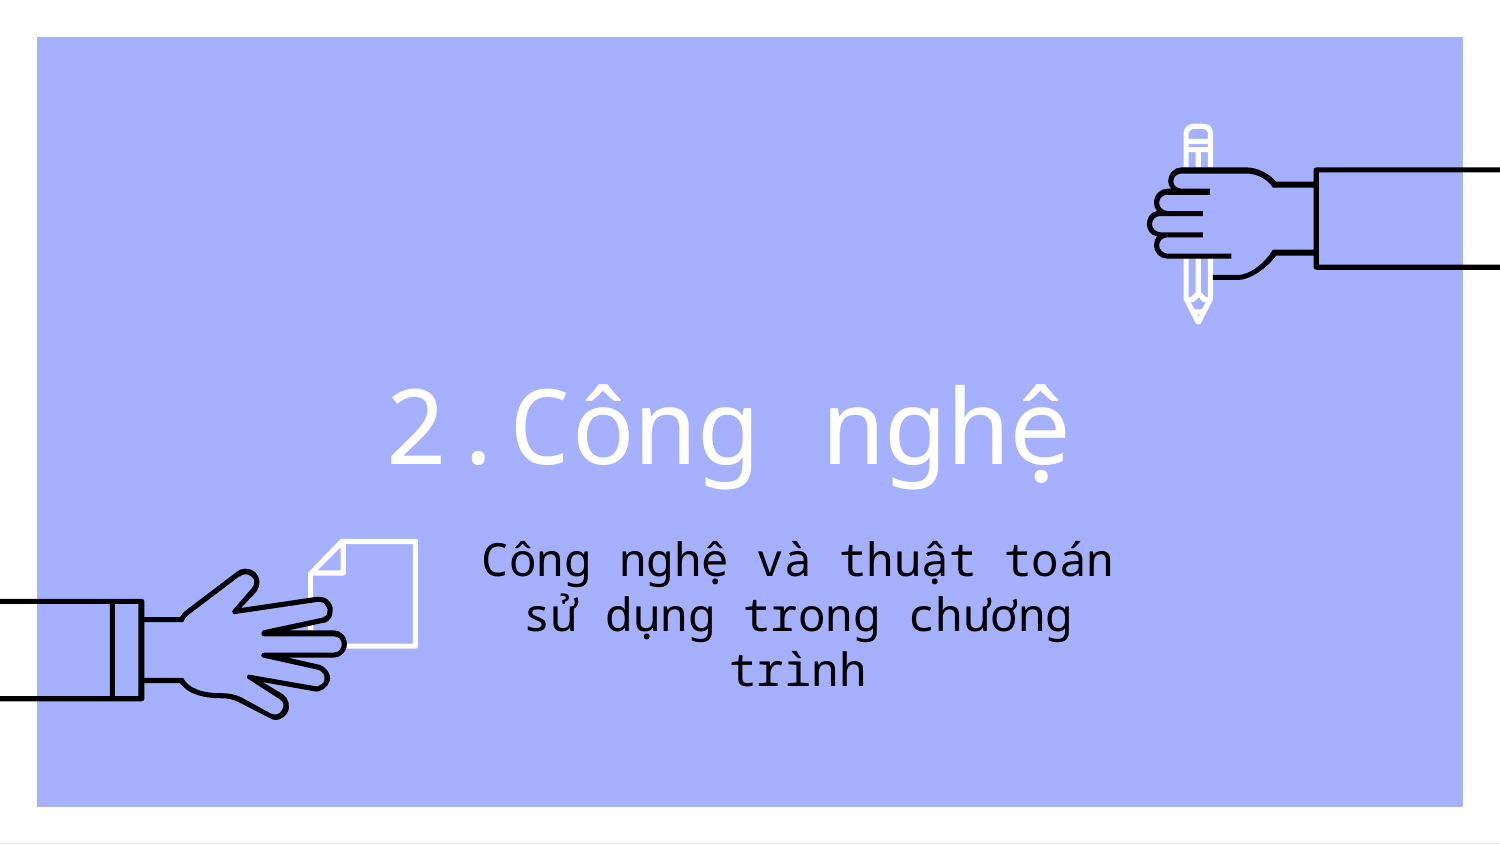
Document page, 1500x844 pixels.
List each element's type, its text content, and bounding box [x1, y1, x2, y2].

title 2.Công nghệ [248, 309, 1209, 500]
subtitle Công nghệ và thuật toán sử dụng trong chương trình [430, 515, 1166, 645]
